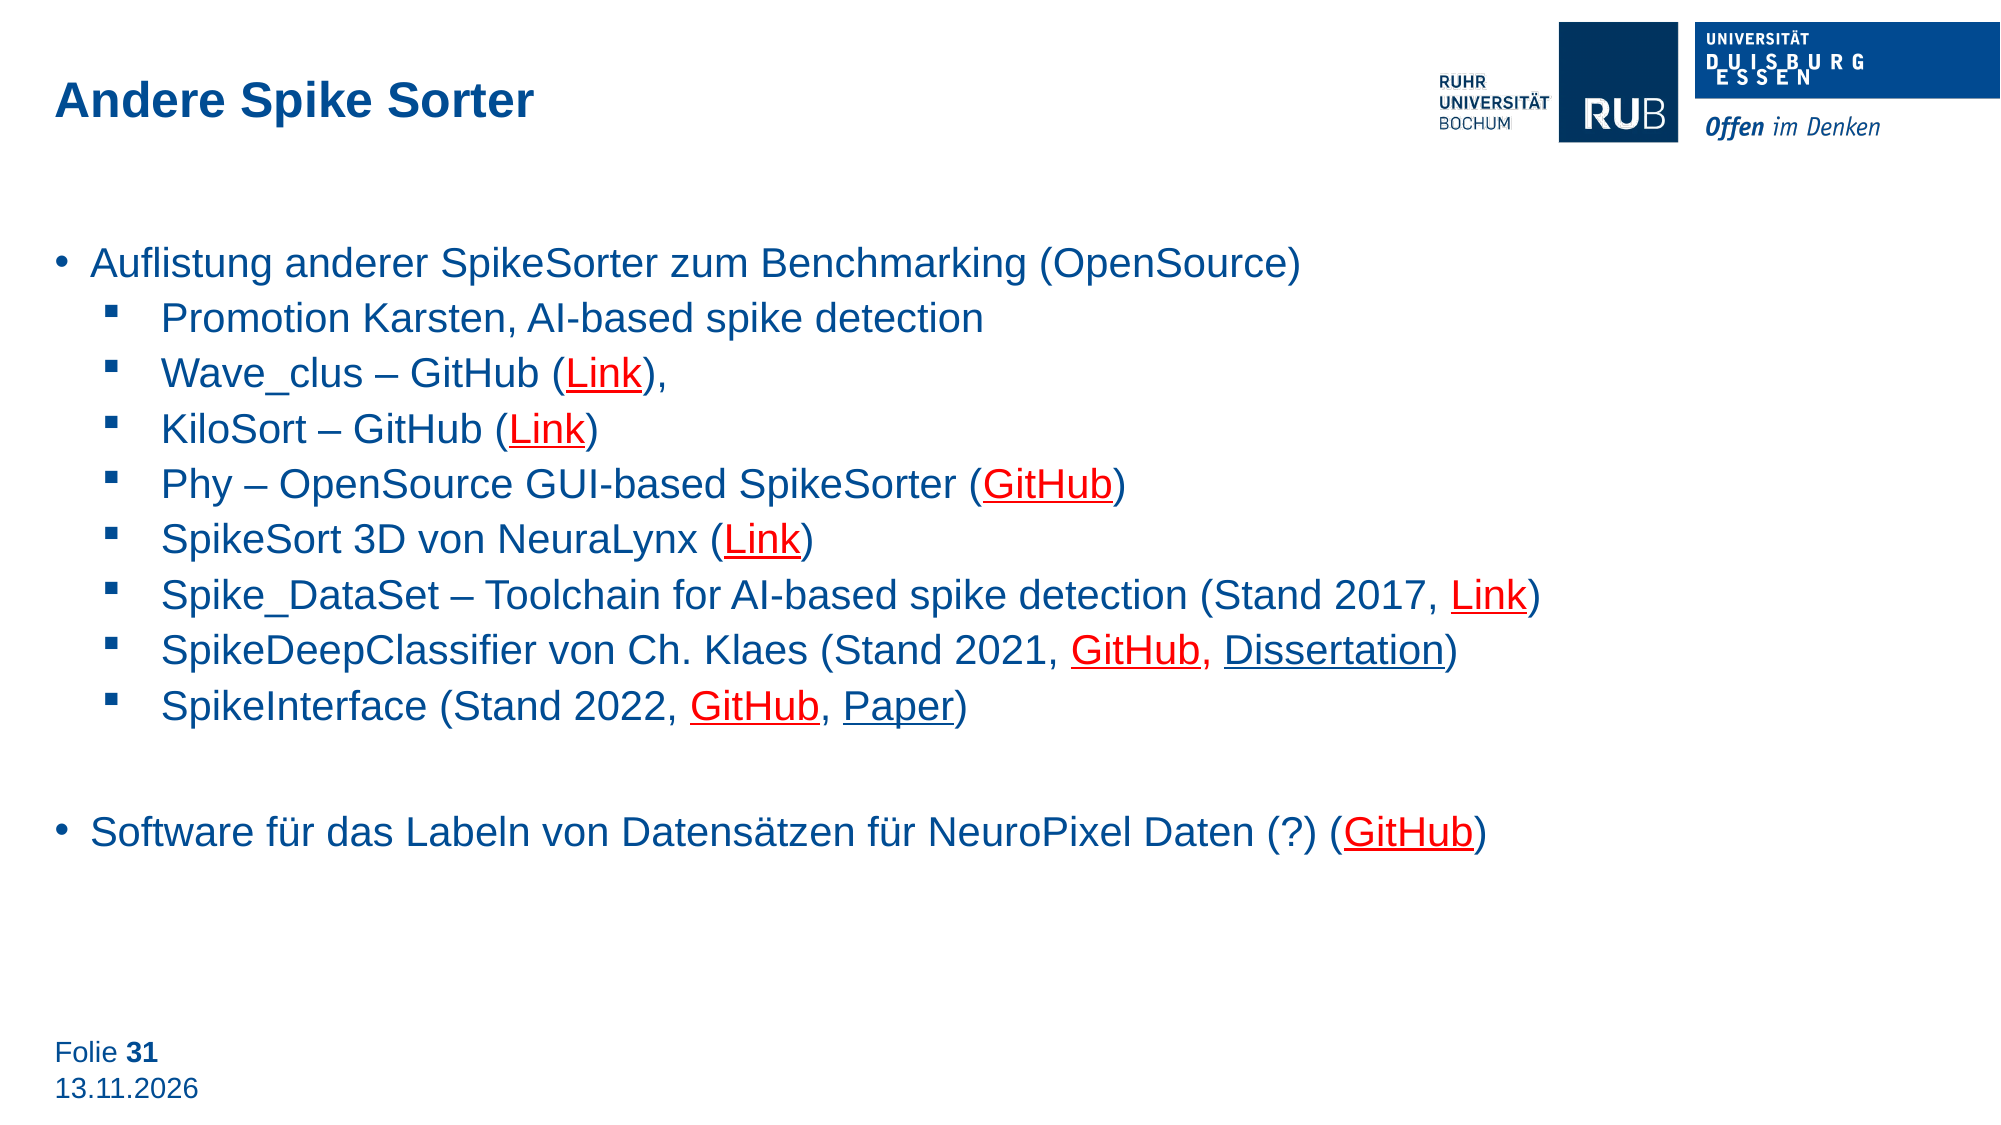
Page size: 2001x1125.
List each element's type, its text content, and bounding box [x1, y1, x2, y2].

picture [1387, 0, 2000, 175]
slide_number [54, 1070, 287, 1105]
list Auflistung anderer SpikeSorter zum Benchmarking (OpenSource) Promotion Karsten, AI-based spike detection Wave_clus – GitHub (Link), KiloSort – GitHub (Link) Phy – OpenSource GUI-based SpikeSorter (GitHub) SpikeSort 3D von NeuraLynx (Link) Spike_DataSet – Toolchain for AI-based spike detection (Stand 2017, Link) SpikeDeepClassifier von Ch. Klaes (Stand 2021, GitHub, Dissertation) SpikeInterface (Stand 2022, GitHub, Paper) Software für das Labeln von Datensätzen für NeuroPixel Daten (?) (GitHub) [54, 230, 1794, 1019]
list Andere Spike Sorter [54, 43, 1589, 159]
slide_number Folie 31 [54, 1033, 287, 1070]
